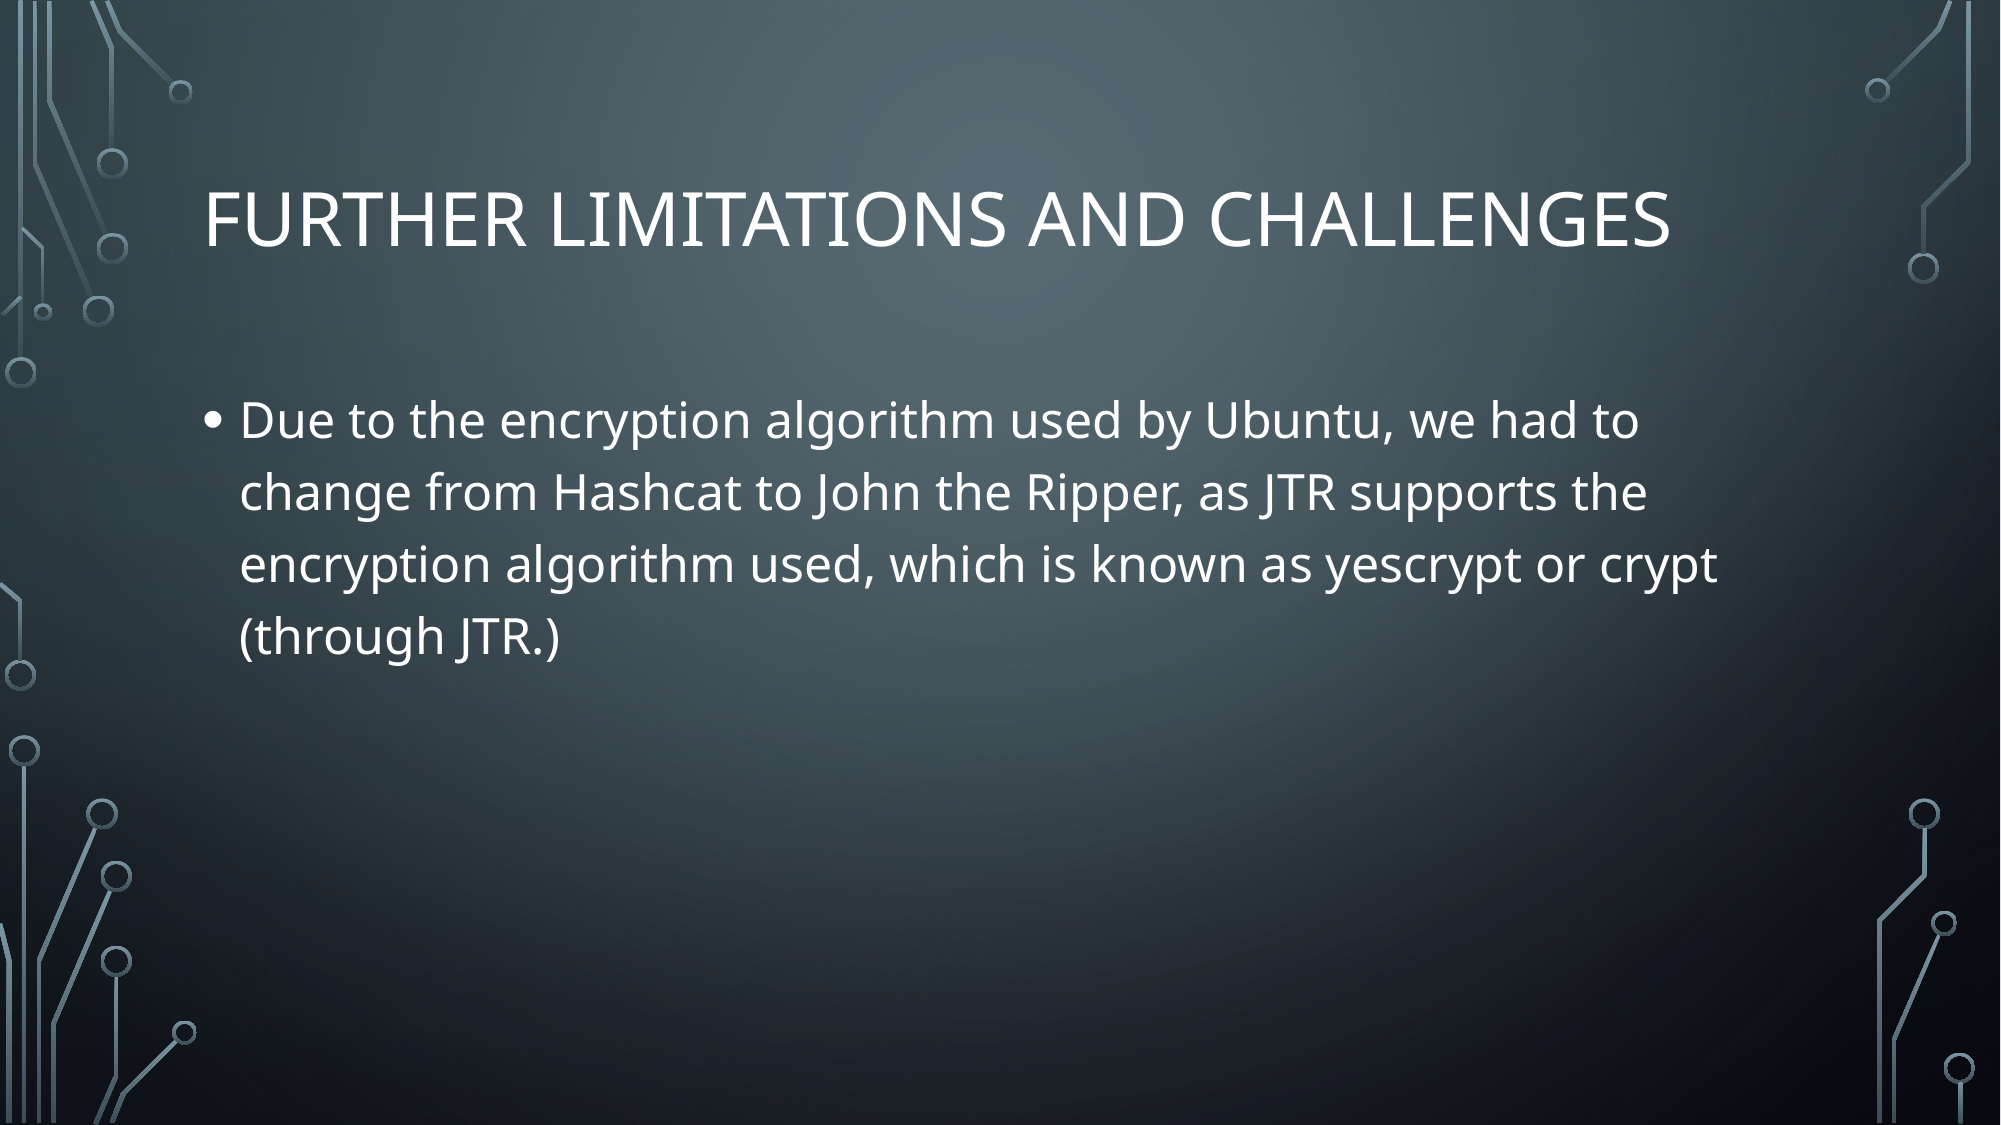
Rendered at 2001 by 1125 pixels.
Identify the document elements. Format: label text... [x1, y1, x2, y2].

title Further limitations and challenges [187, 101, 1813, 344]
list Due to the encryption algorithm used by Ubuntu, we had to change from Hashcat to John the Ripper, as JTR supports the encryption algorithm used, which is known as yescrypt or crypt (through JTR.) [187, 369, 1813, 950]
